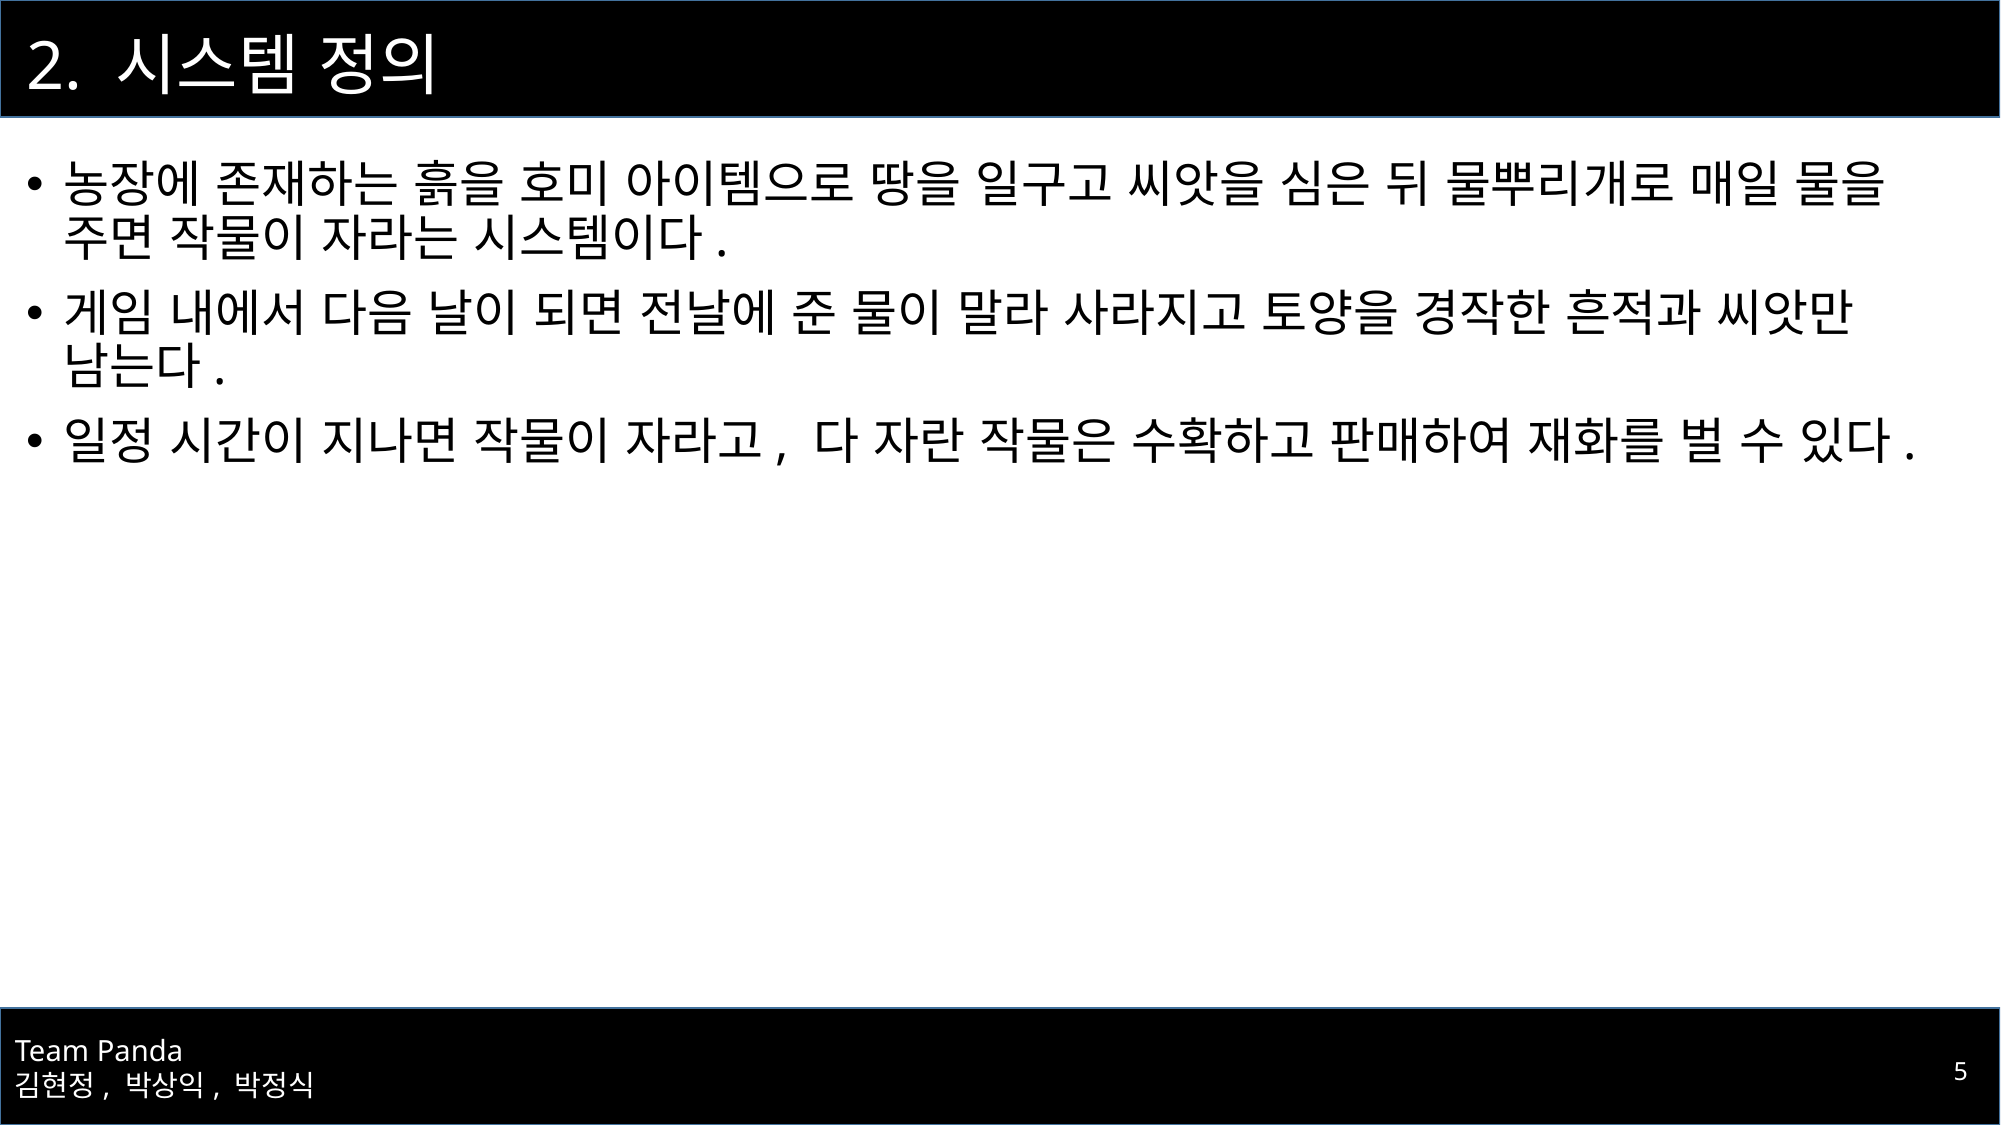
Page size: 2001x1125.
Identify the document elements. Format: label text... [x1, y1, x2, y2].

list 농장에 존재하는 흙을 호미 아이템으로 땅을 일구고 씨앗을 심은 뒤 물뿌리개로 매일 물을 주면 작물이 자라는 시스템이다. 게임 내에서 다음 날이 되면 전날에 준 물이 말라 사라지고 토양을 경작한 흔적과 씨앗만 남는다. 일정 시간이 지나면 작물이 자라고, 다 자란 작물은 수확하고 판매하여 재화를 벌 수 있다. [10, 151, 2000, 866]
title 2. 시스템 정의 [10, 3, 1736, 132]
